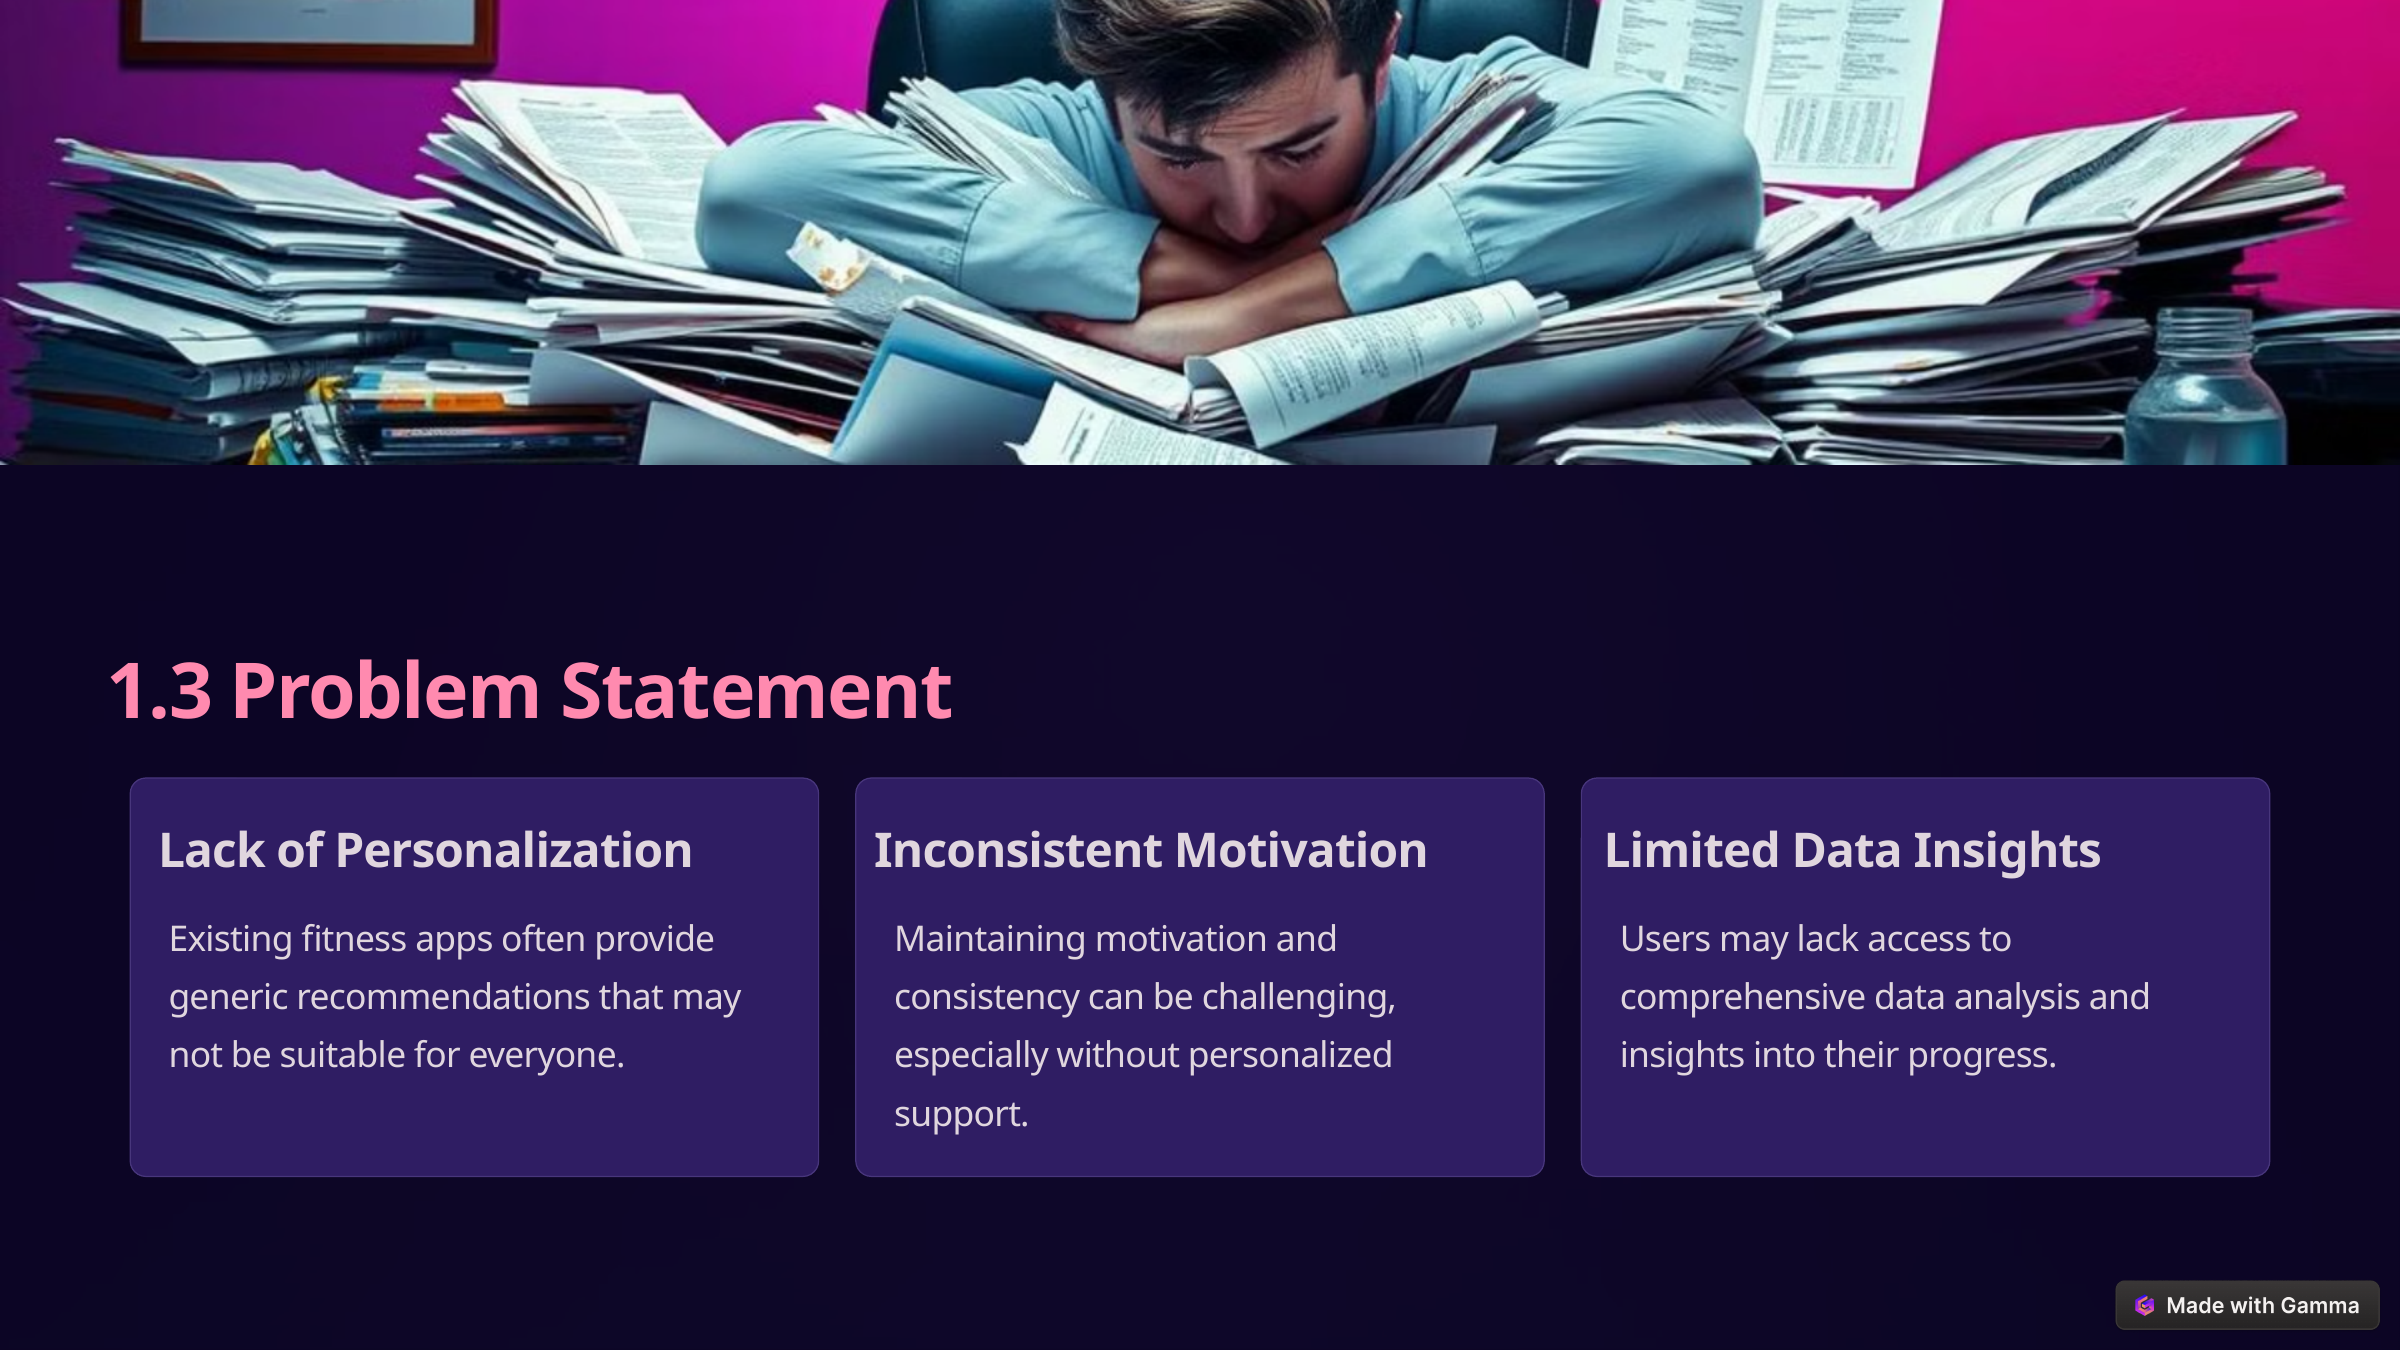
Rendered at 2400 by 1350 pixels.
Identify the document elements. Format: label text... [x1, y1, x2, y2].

picture [0, 0, 2400, 466]
text_box Existing fitness apps often provide generic recommendations that may not be suitable for everyone. [168, 899, 781, 1075]
picture [2106, 1271, 2389, 1339]
text_box Users may lack access to comprehensive data analysis and insights into their progress. [1619, 899, 2232, 1075]
text_box [1581, 777, 2270, 1177]
text_box [130, 777, 819, 1177]
text_box Inconsistent Motivation [874, 816, 1430, 877]
text_box Lack of Personalization [158, 816, 694, 877]
text_box Limited Data Insights [1603, 816, 2103, 877]
text_box Maintaining motivation and consistency can be challenging, especially without personalized support. [894, 899, 1506, 1134]
text_box [855, 777, 1545, 1177]
text_box 1.3 Problem Statement [106, 638, 955, 735]
